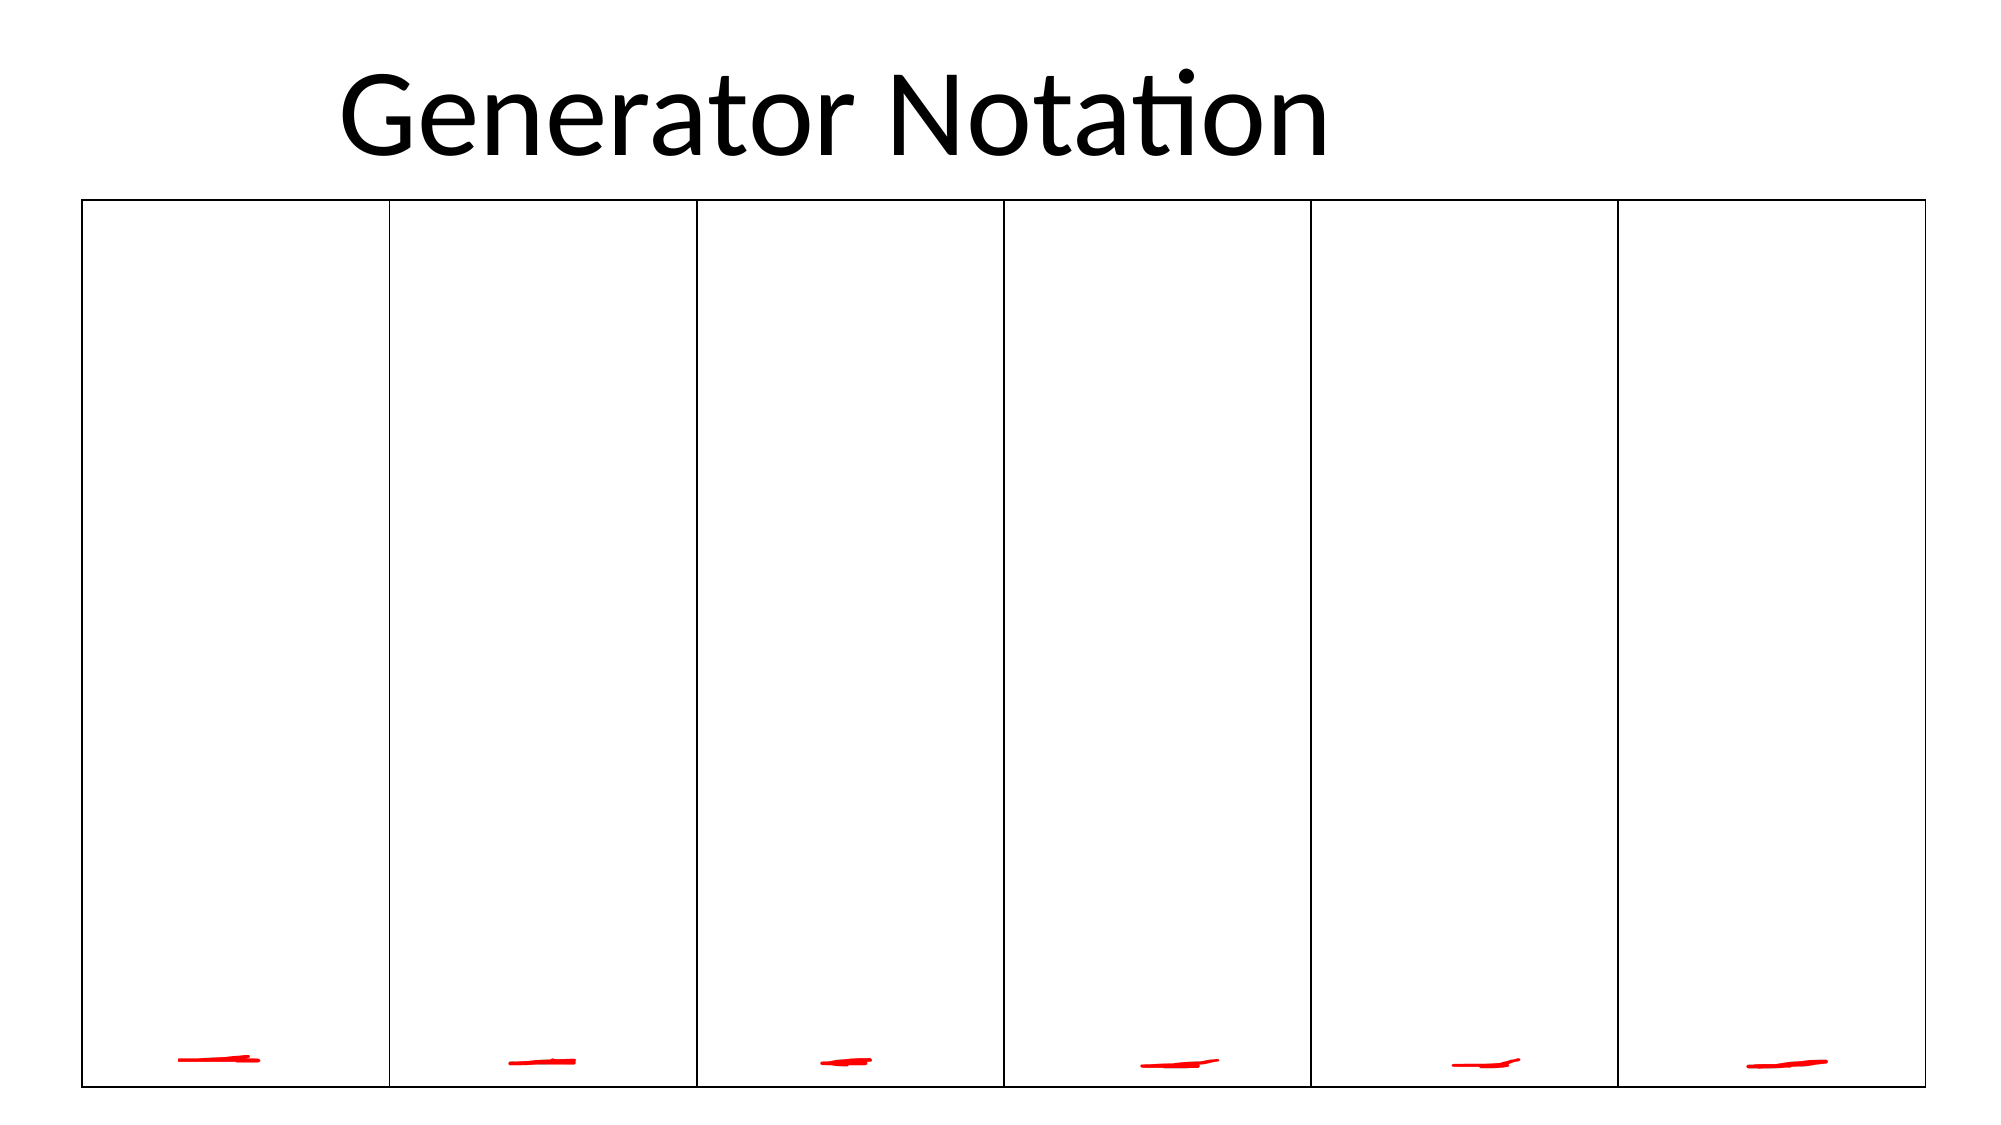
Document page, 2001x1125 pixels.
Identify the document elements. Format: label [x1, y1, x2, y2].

picture [178, 1055, 1837, 1076]
